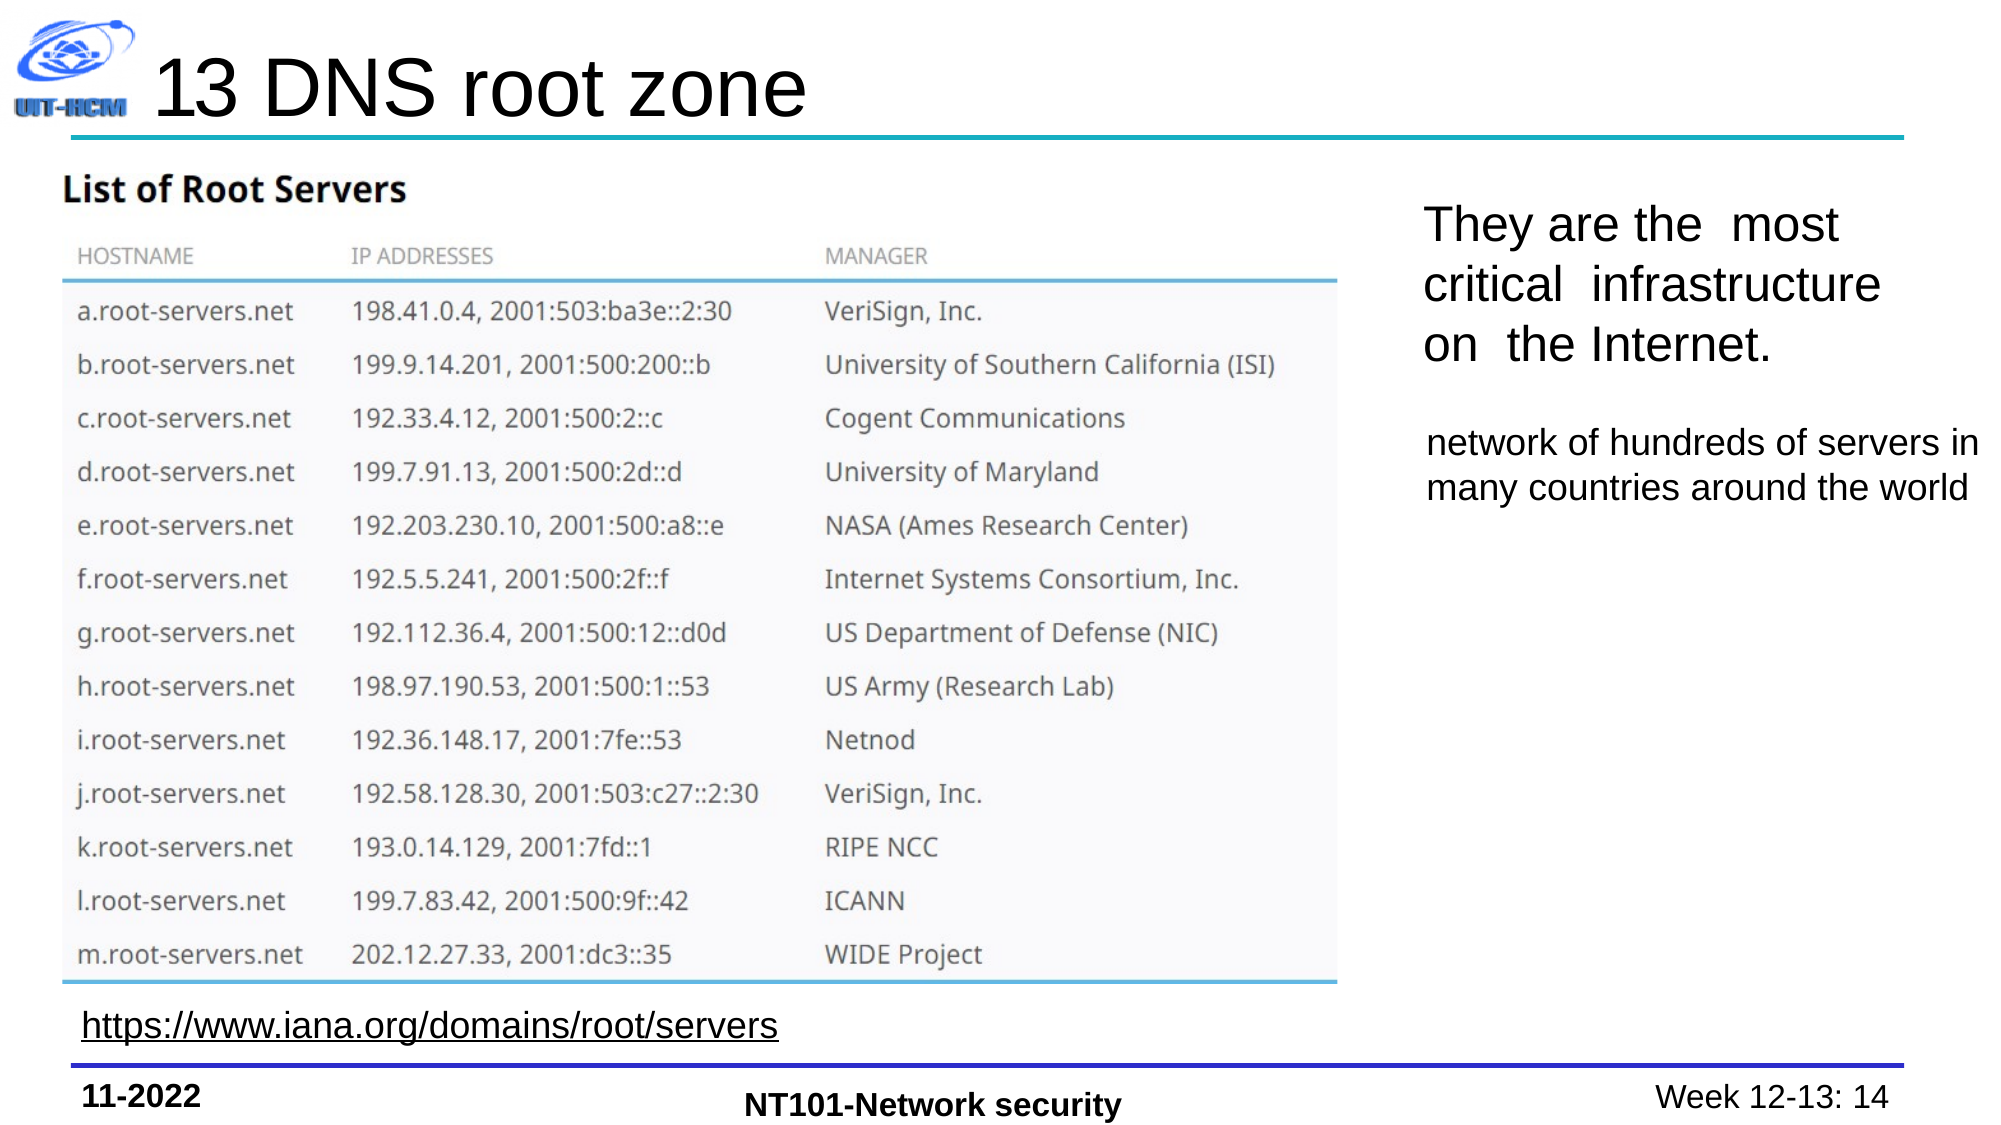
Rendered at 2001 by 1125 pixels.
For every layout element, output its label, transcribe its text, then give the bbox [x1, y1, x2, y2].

text_box They are the most critical infrastructure on the Internet. [1421, 189, 1938, 371]
text_box https://www.iana.org/domains/root/servers [66, 993, 794, 1053]
picture [0, 8, 150, 127]
text_box [62, 173, 1338, 984]
title 13 DNS root zone [150, 0, 1061, 173]
text_box network of hundreds of servers in many countries around the world [1411, 410, 1995, 516]
